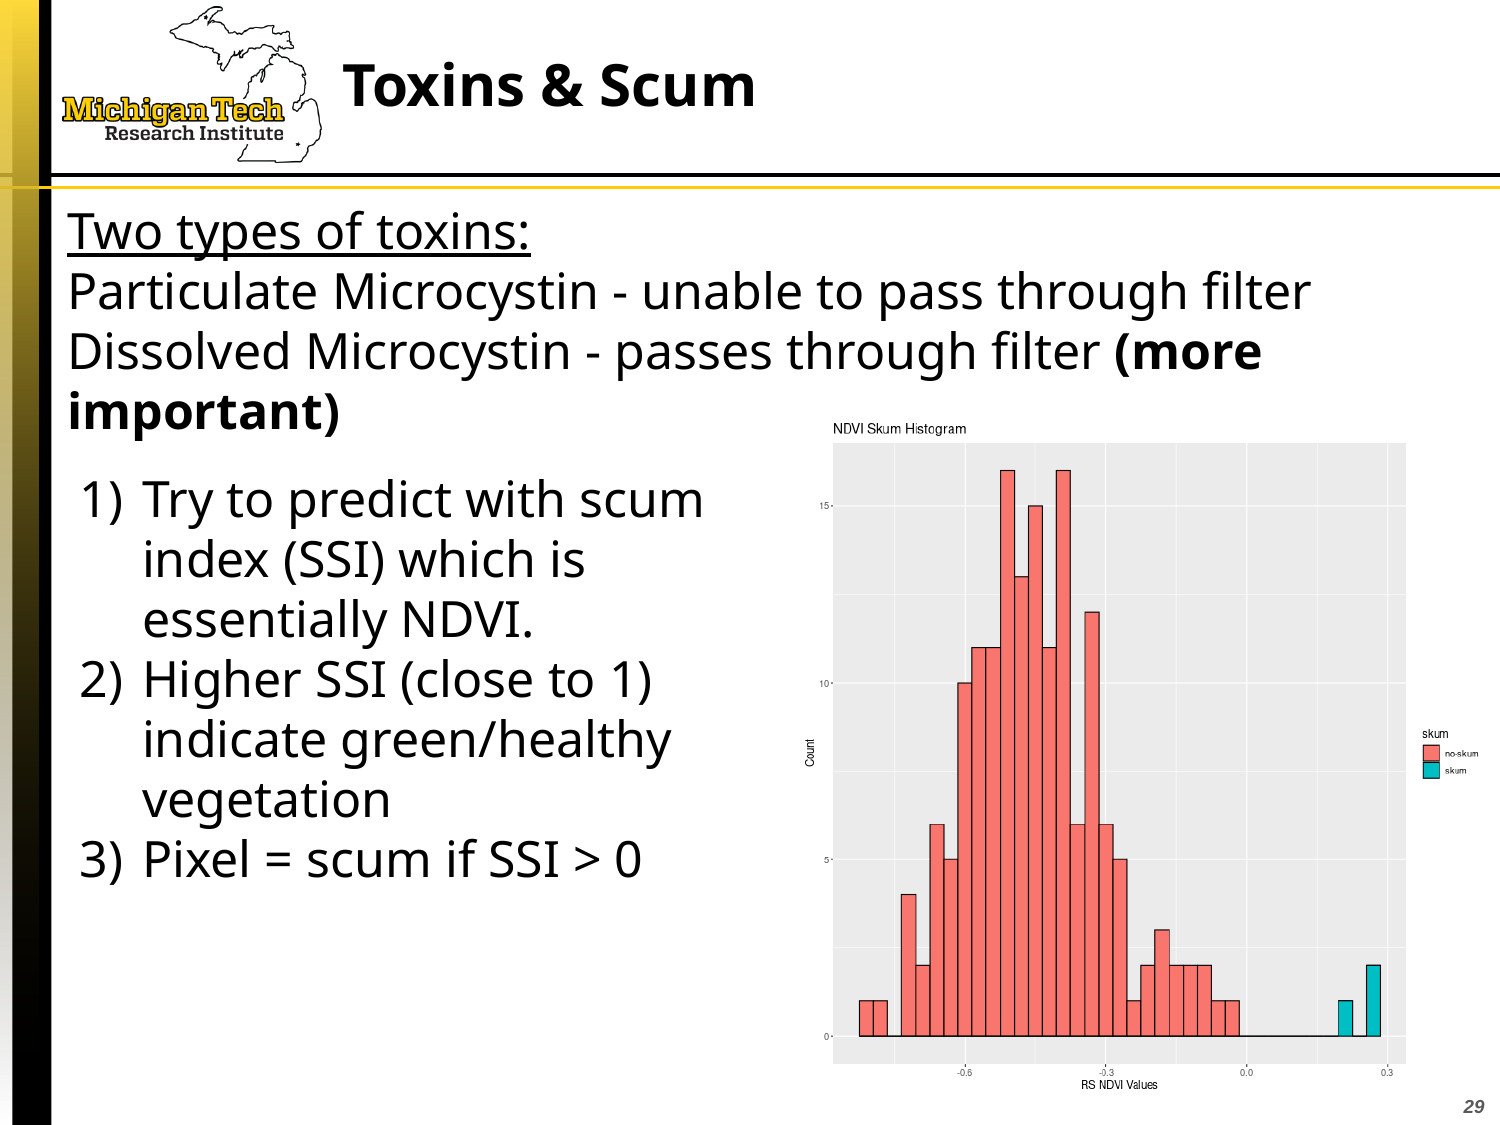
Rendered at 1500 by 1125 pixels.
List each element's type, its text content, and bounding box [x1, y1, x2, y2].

text_box Two types of toxins: Particulate Microcystin - unable to pass through filter Dissolved Microcystin - passes through filter (more important) [52, 191, 1461, 397]
picture [62, 6, 322, 163]
text_box Toxins & Scum [327, 0, 1490, 171]
text_box Try to predict with scum index (SSI) which is essentially NDVI. Higher SSI (close to 1) indicate green/healthy vegetation Pixel = scum if SSI > 0 [52, 460, 793, 1064]
picture [798, 417, 1490, 1097]
